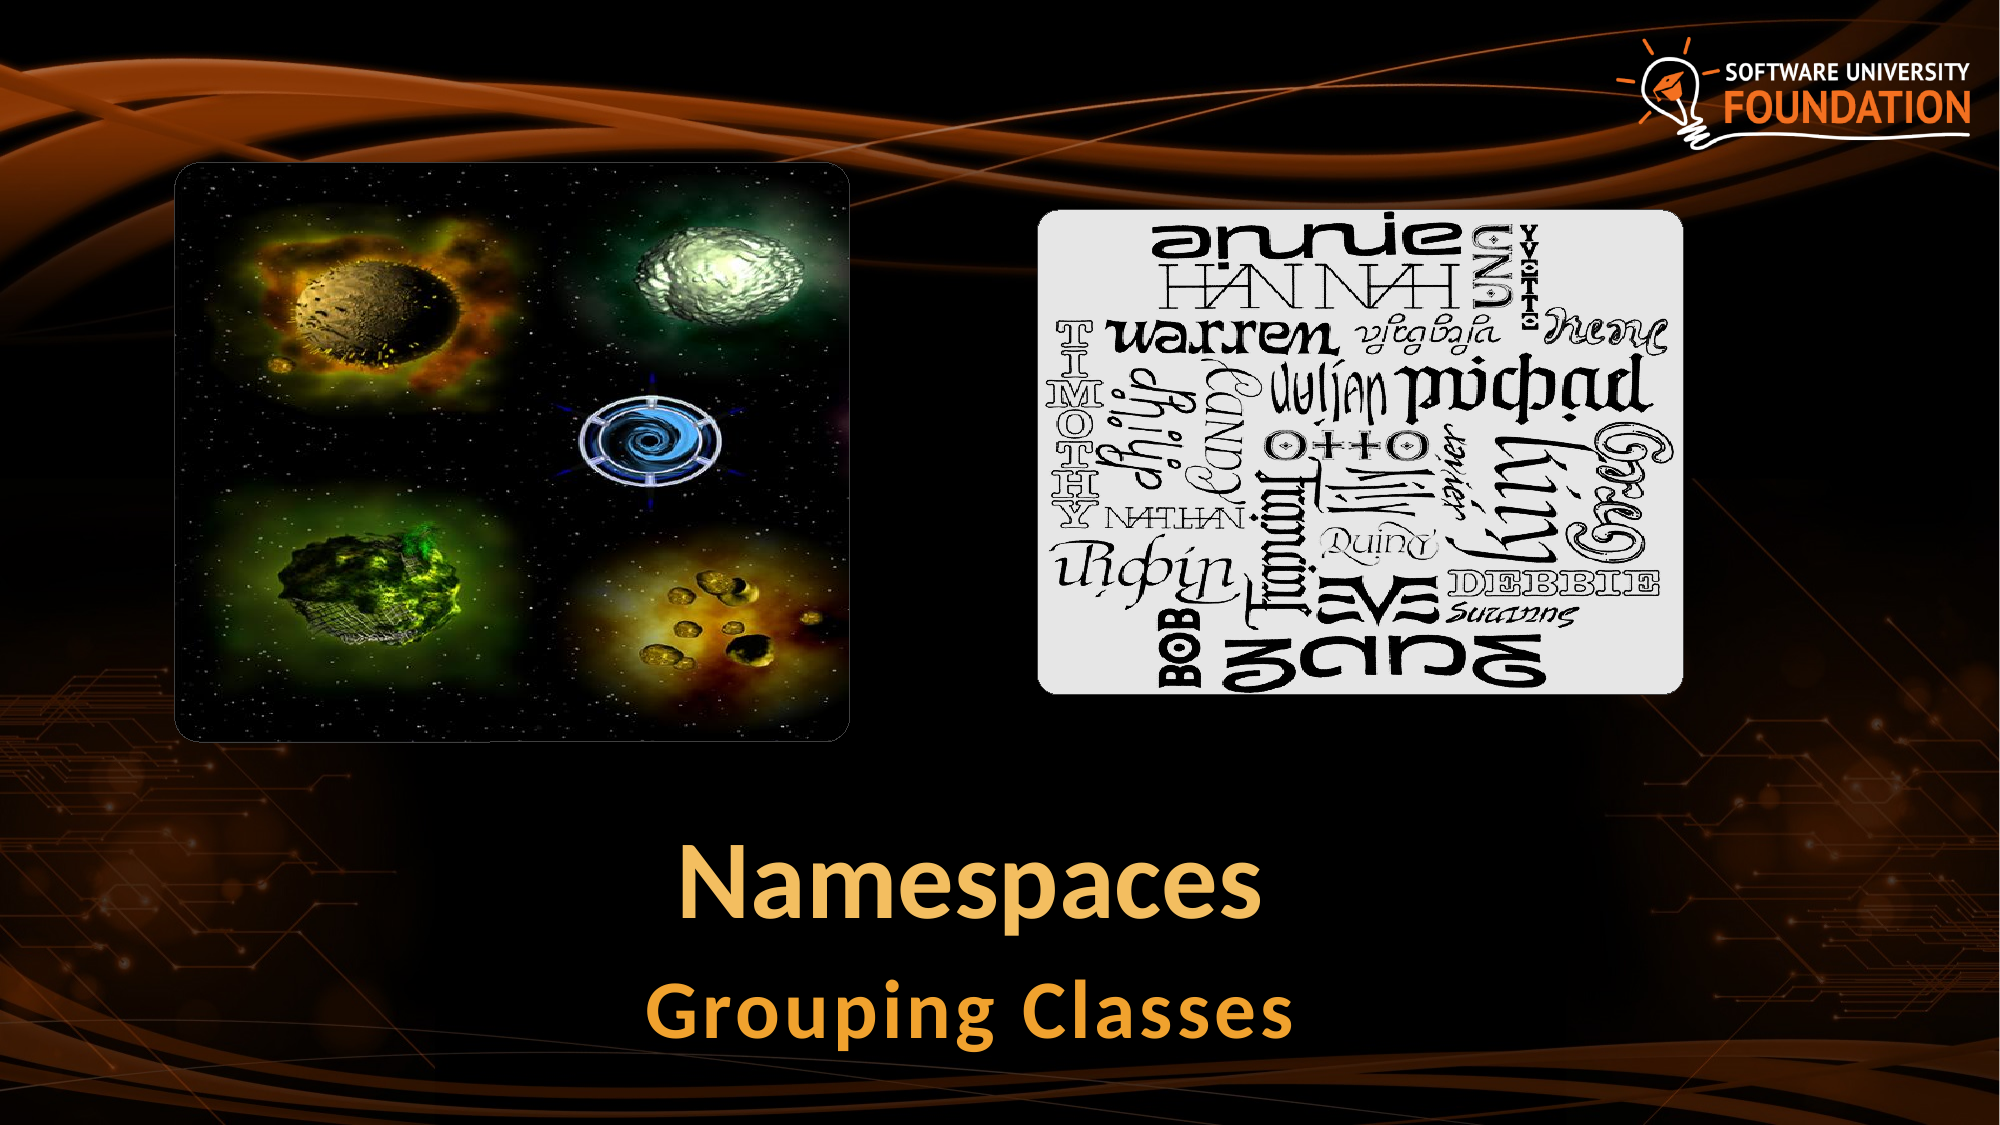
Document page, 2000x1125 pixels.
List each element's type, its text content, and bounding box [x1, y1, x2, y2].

title Namespaces [237, 812, 1704, 944]
picture [0, 0, 2000, 1125]
list Grouping Classes [237, 944, 1704, 1062]
